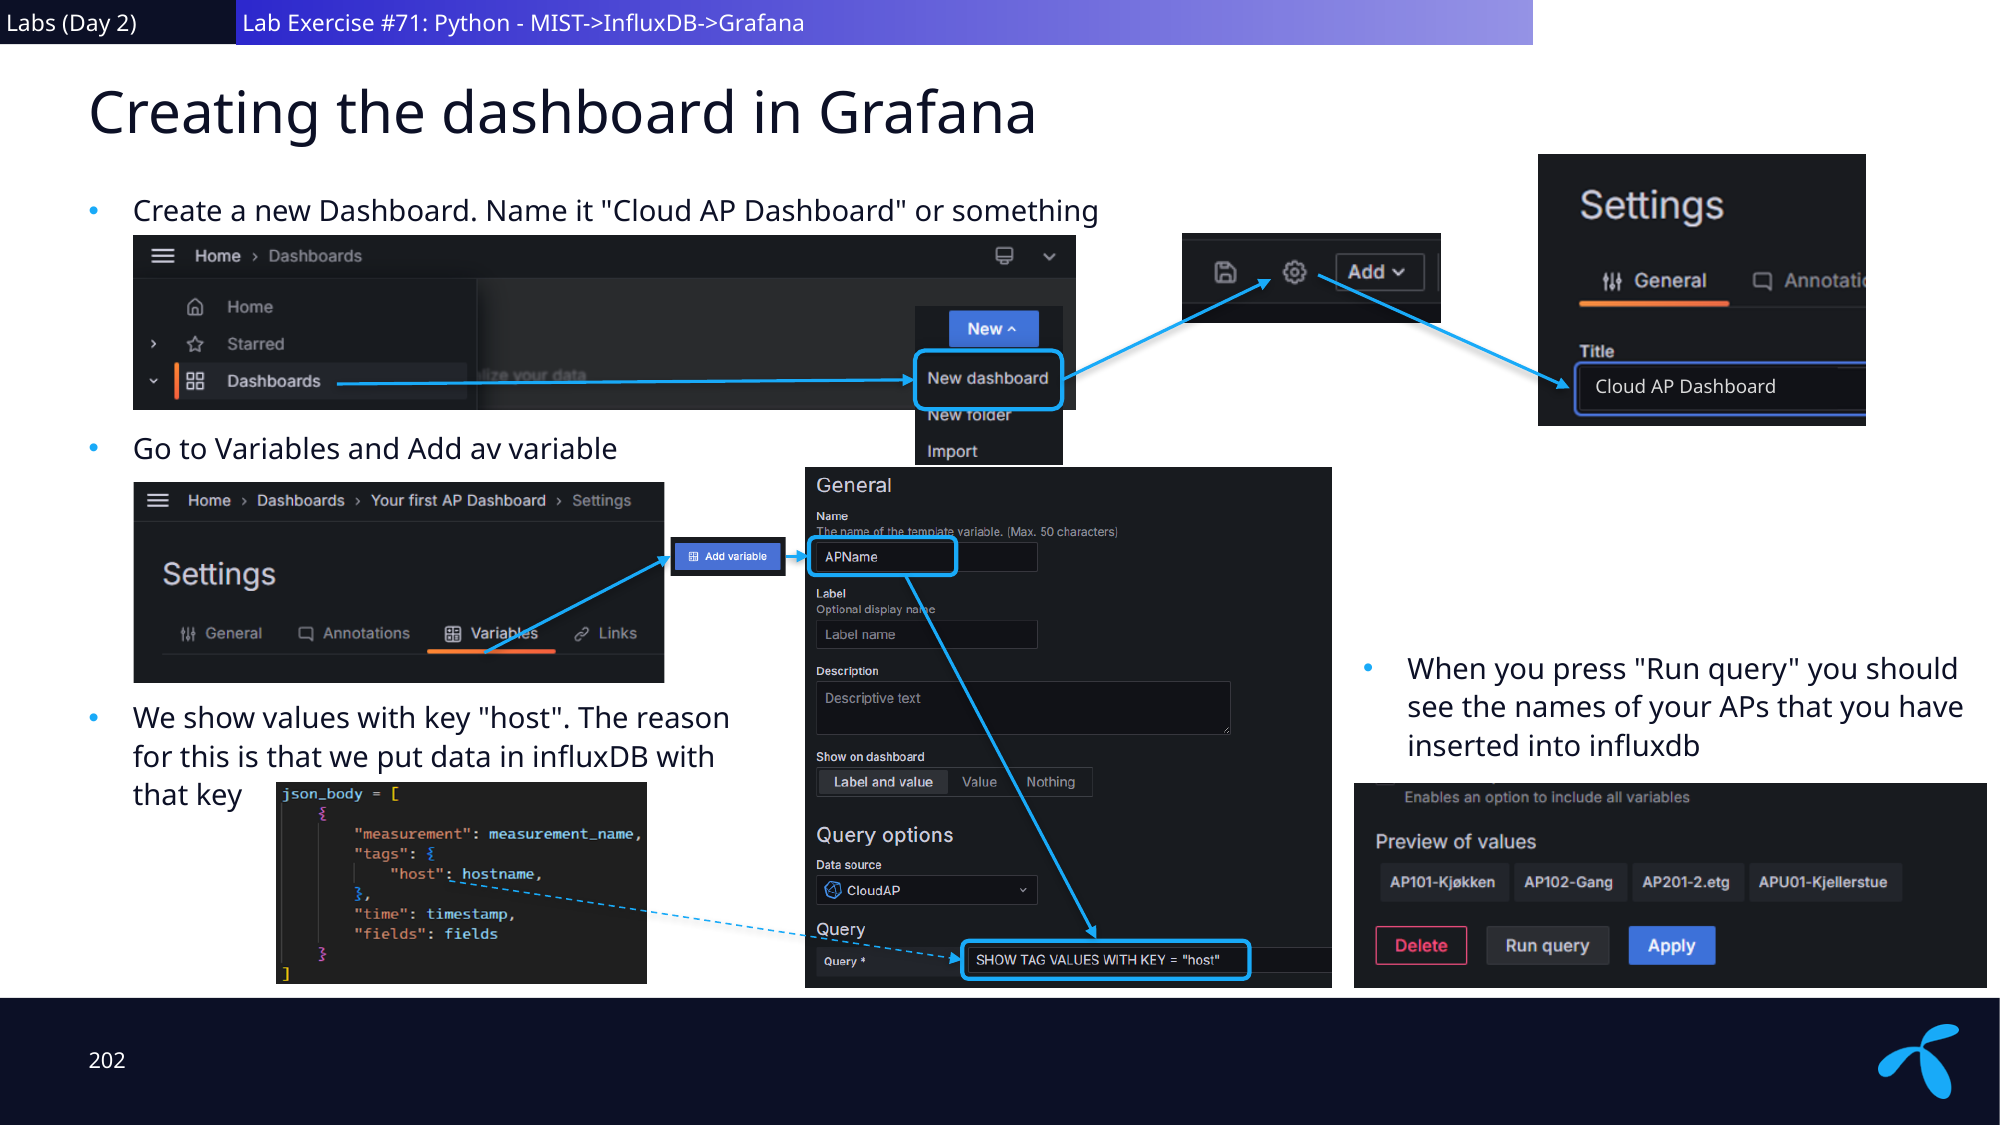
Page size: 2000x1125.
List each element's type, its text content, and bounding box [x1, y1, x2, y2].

picture [670, 536, 786, 576]
text_box When you press "Run query" you should see the names of your APs that you have inserted into influxdb [1363, 617, 1972, 782]
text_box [905, 574, 1097, 940]
text_box Lab Exercise #71: Python - MIST->InfluxDB->Grafana [236, 0, 1533, 45]
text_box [484, 555, 671, 653]
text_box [1061, 278, 1272, 380]
picture [133, 481, 665, 683]
slide_number 202 [88, 1024, 237, 1099]
picture [1538, 153, 1867, 426]
picture [133, 234, 1077, 465]
picture [1182, 233, 1441, 323]
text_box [336, 379, 916, 385]
footer Labs (Day 2) [0, 0, 236, 45]
picture [805, 466, 1332, 988]
picture [1354, 783, 1988, 988]
picture [275, 782, 647, 984]
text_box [1317, 274, 1570, 389]
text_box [449, 880, 963, 961]
picture [1878, 1024, 1959, 1099]
list Create a new Dashboard. Name it "Cloud AP Dashboard" or something Go to Variables and Add av variable We show values with key "host". The reason for this is that we put data in influxDB with that key [88, 160, 1516, 1038]
title Creating the dashboard in Grafana [88, 70, 1911, 160]
